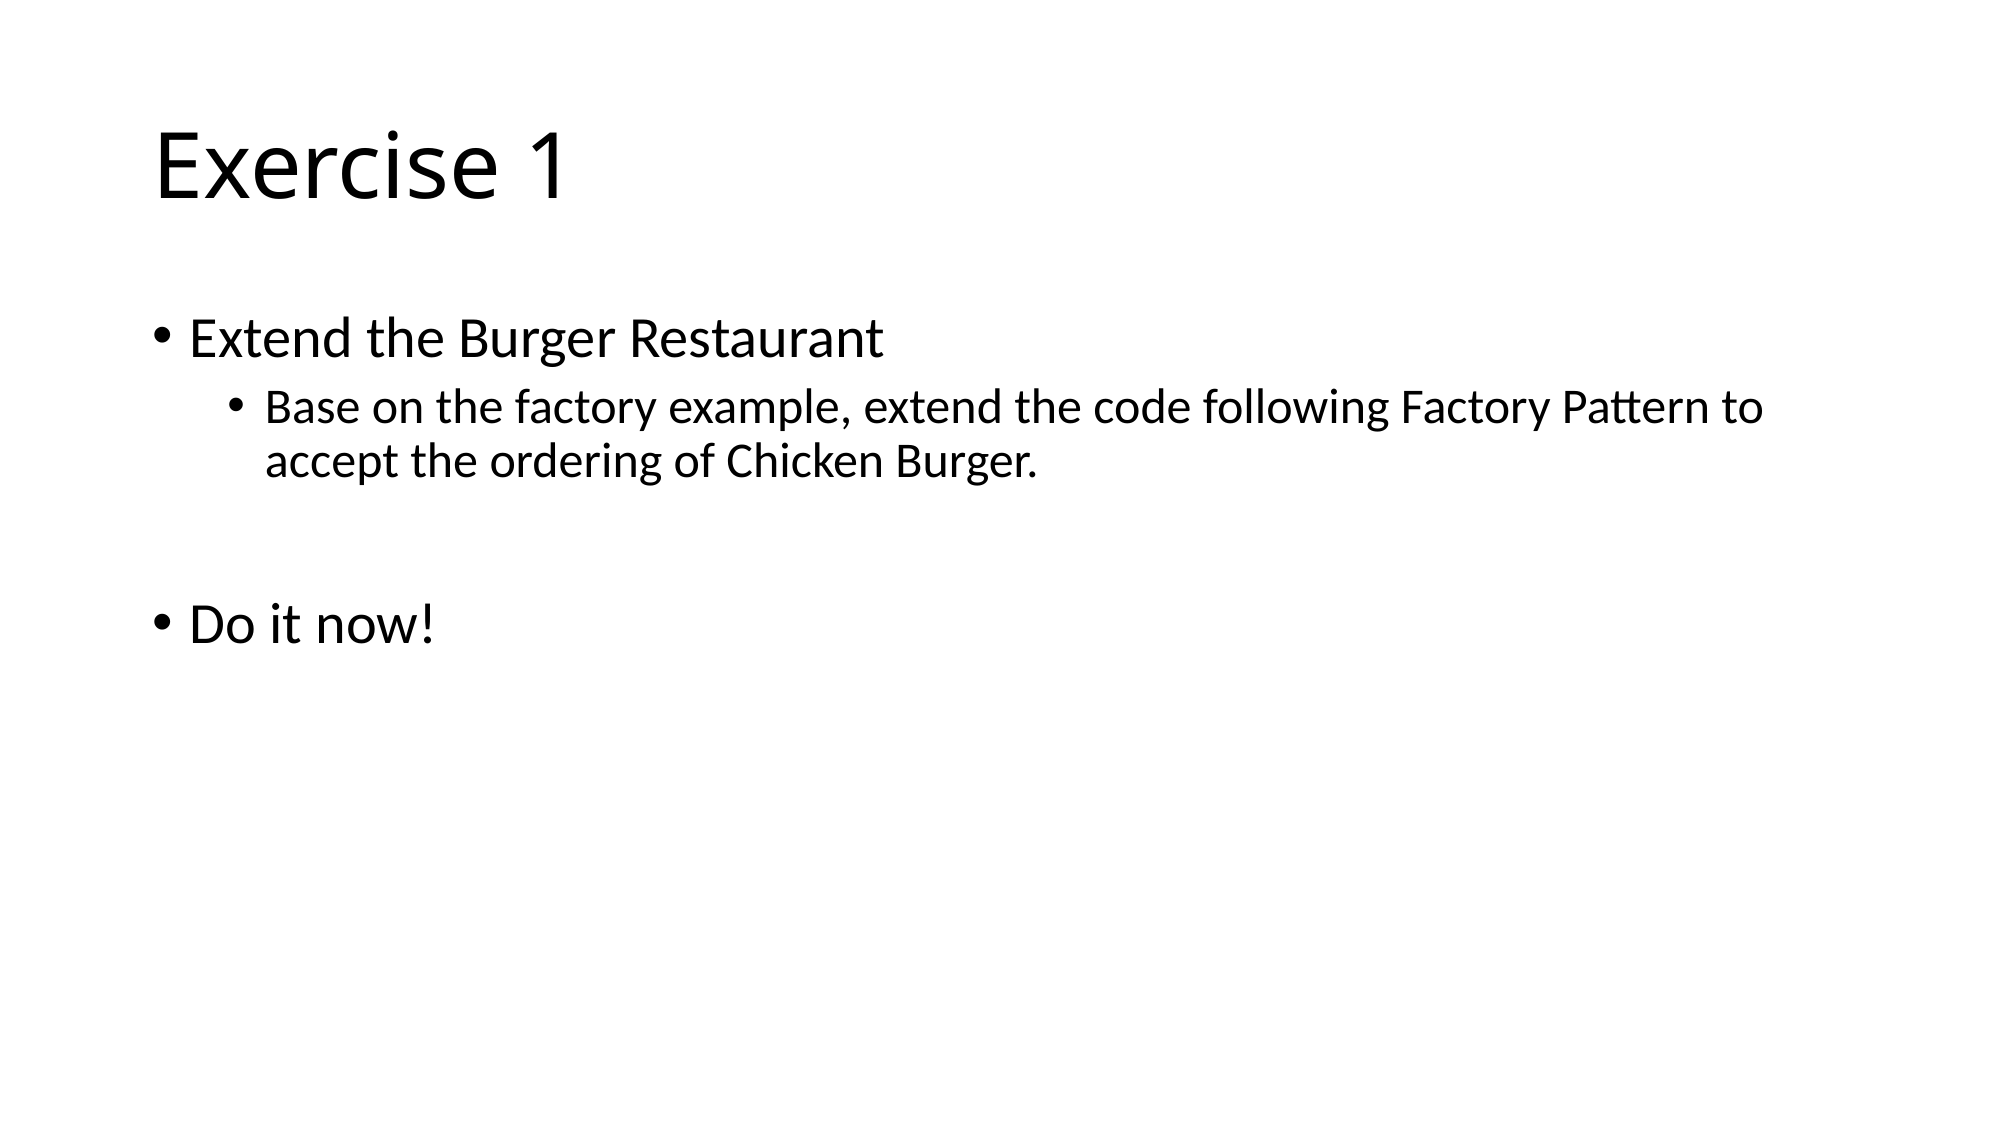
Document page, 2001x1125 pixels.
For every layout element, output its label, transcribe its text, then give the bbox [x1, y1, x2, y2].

list Extend the Burger Restaurant Base on the factory example, extend the code following Factory Pattern to accept the ordering of Chicken Burger. Do it now! [137, 299, 1863, 1014]
title Exercise 1 [137, 59, 1863, 278]
